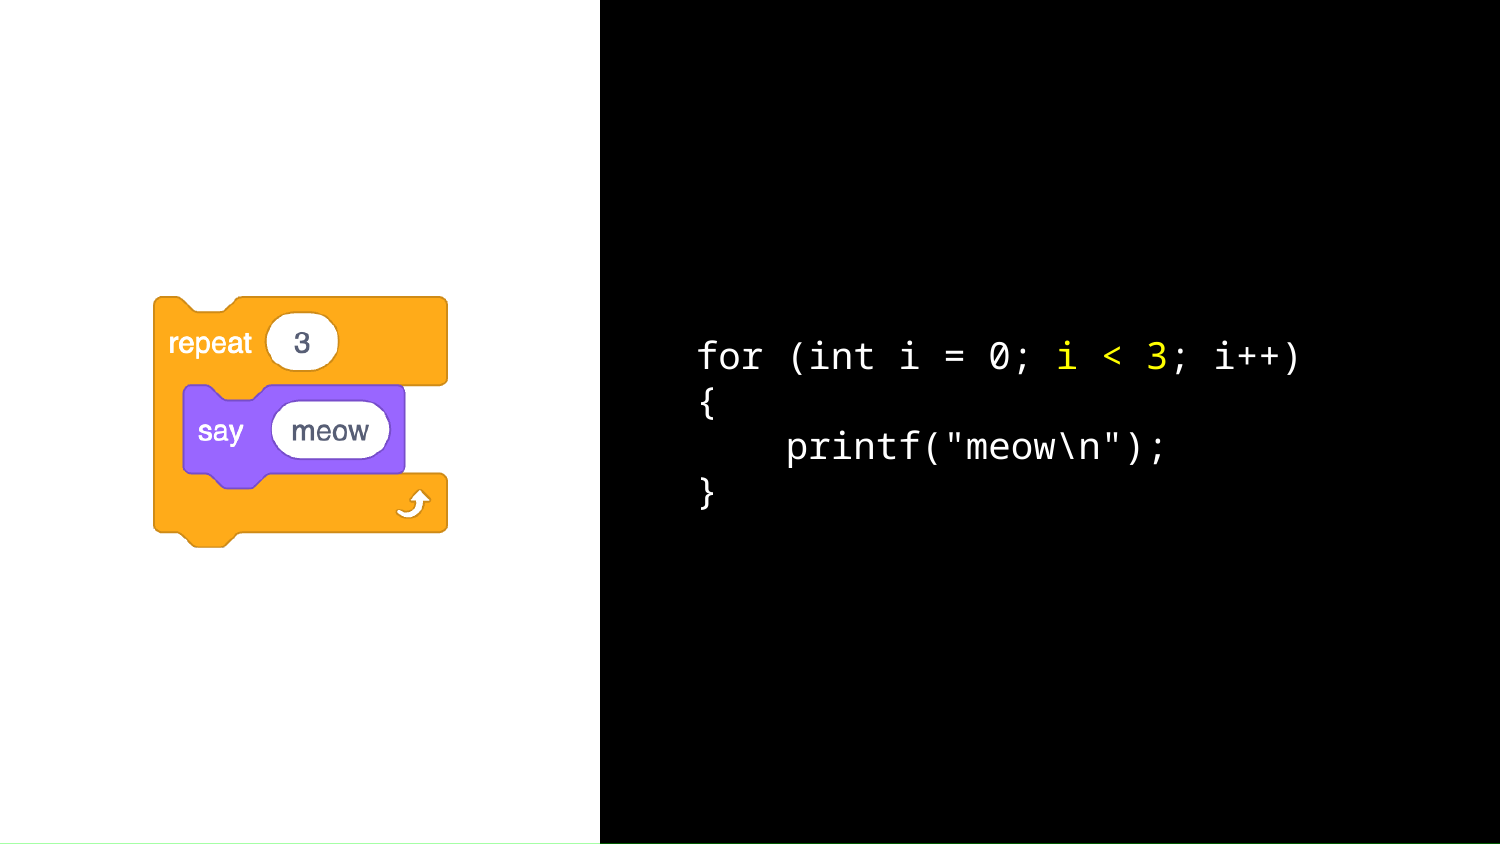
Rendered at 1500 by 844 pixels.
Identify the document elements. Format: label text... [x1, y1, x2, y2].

picture [149, 295, 451, 549]
text_box [600, 0, 1500, 844]
text_box for (int i = 0; i < 3; i++) { printf("meow\n"); } [680, 277, 1420, 567]
text_box [0, 0, 600, 844]
